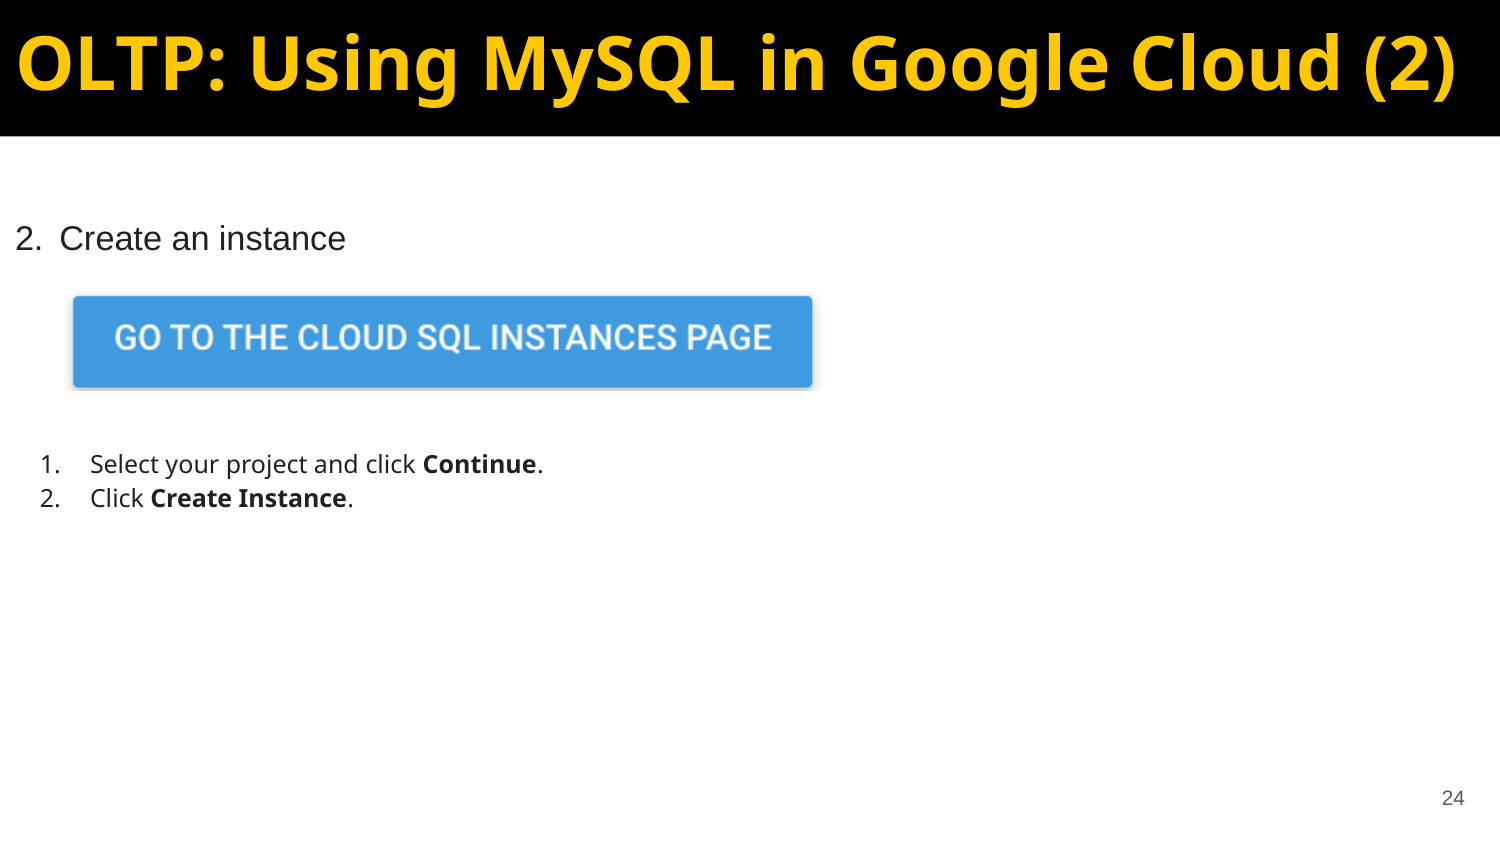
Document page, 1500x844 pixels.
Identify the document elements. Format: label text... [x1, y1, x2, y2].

list 2. Create an instance Select your project and click Continue. Click Create Instance. [0, 189, 1500, 844]
title OLTP: Using MySQL in Google Cloud (2) [0, 0, 1500, 137]
slide_number 24 [1389, 764, 1480, 830]
picture [64, 289, 822, 391]
